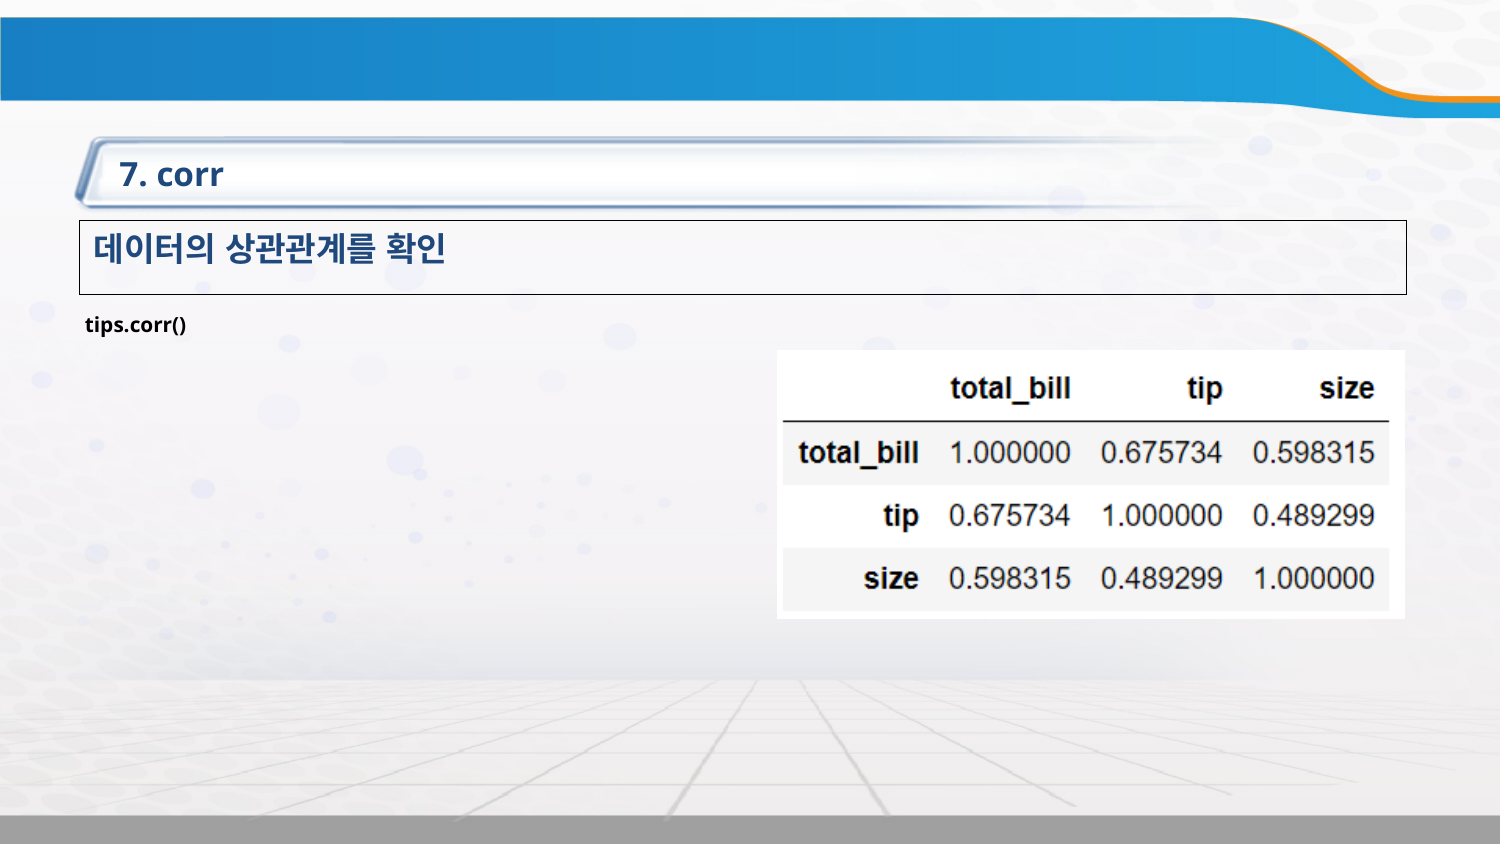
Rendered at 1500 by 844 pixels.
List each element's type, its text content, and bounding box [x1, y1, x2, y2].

text_box tips.corr() [70, 304, 635, 345]
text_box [74, 135, 1289, 216]
picture [0, 0, 1500, 844]
text_box 데이터의 상관관계를 확인 [79, 220, 1407, 295]
text_box 2. Seaborn [29, 0, 1175, 103]
